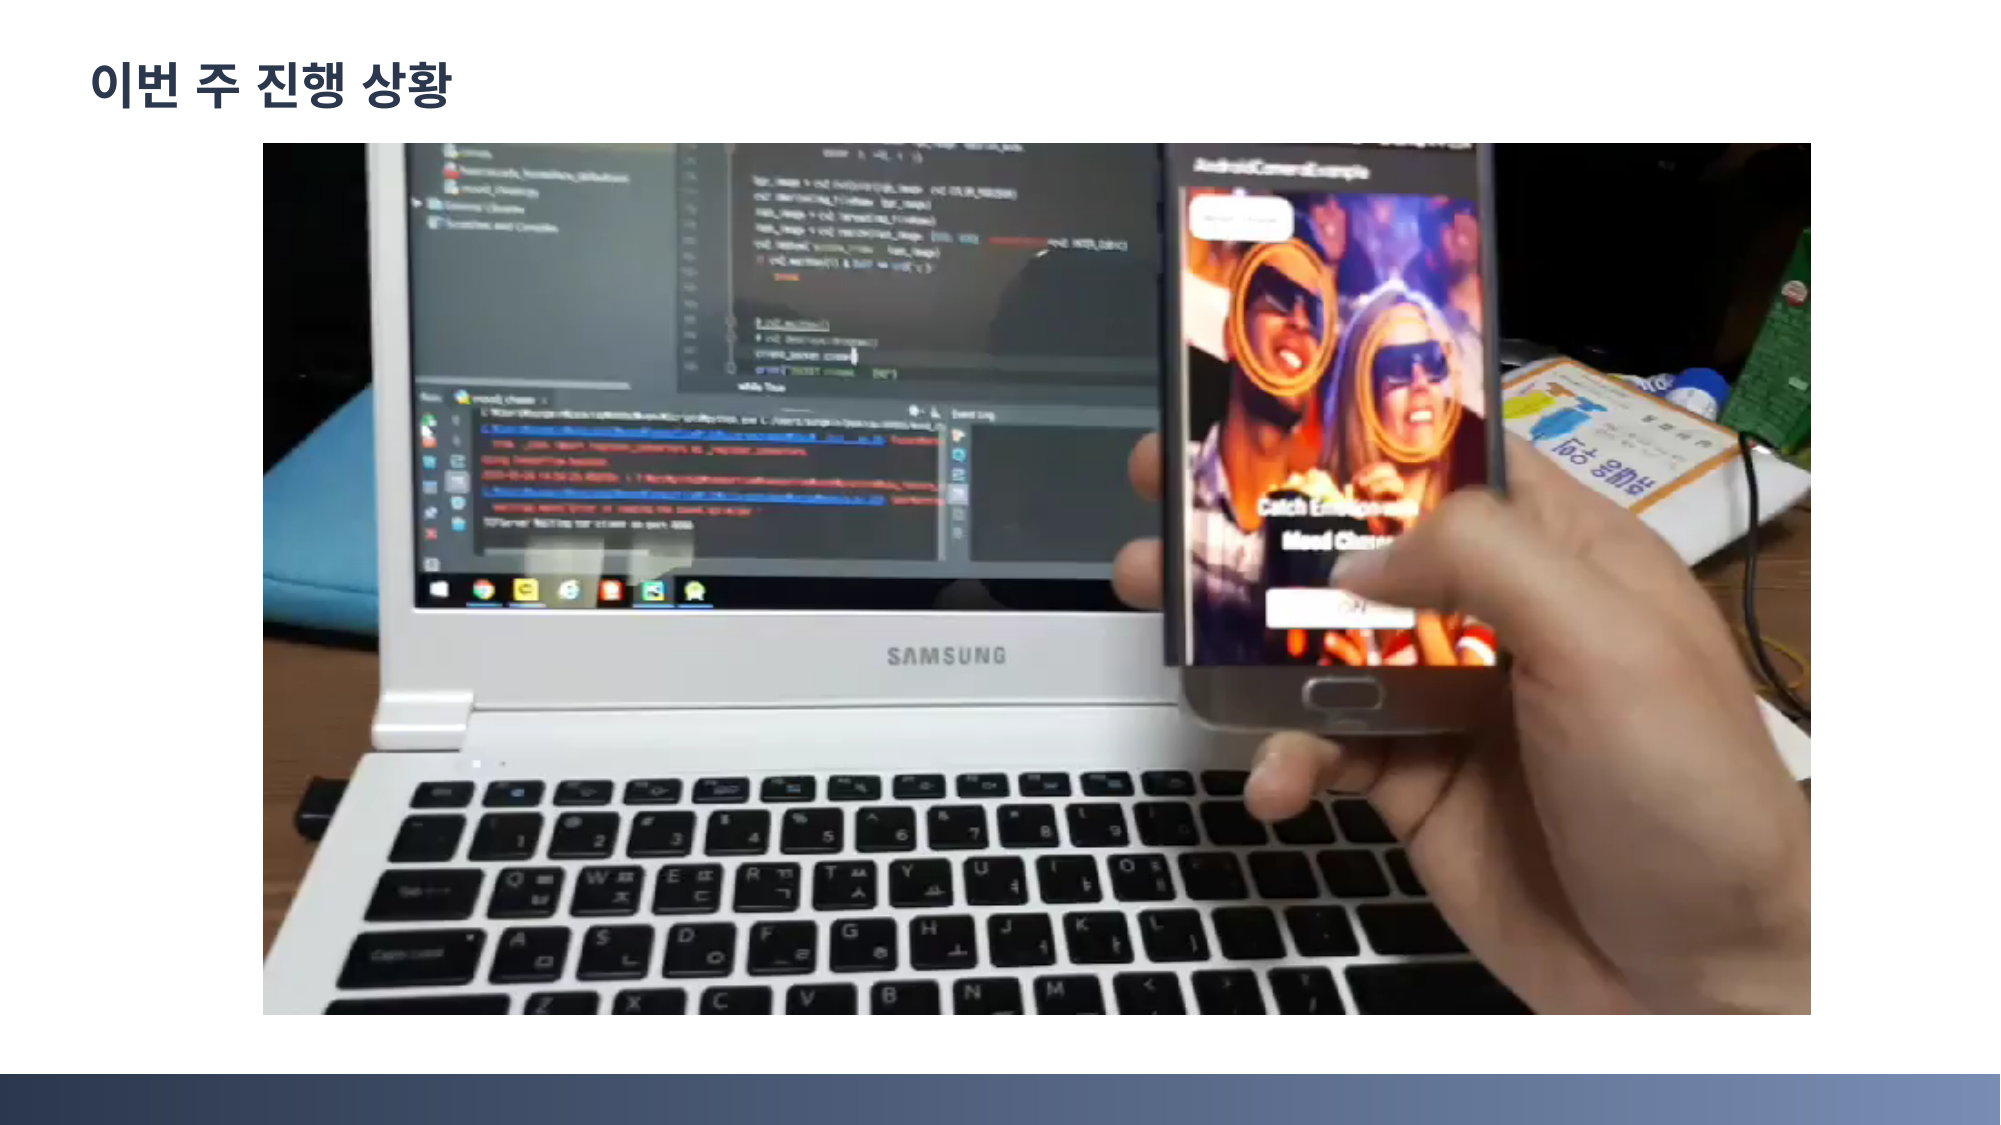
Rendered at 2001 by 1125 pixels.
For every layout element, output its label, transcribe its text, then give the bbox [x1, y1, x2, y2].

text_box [262, 142, 1812, 1016]
text_box 이번 주 진행 상황 [74, 47, 524, 122]
text_box [0, 1074, 2000, 1125]
